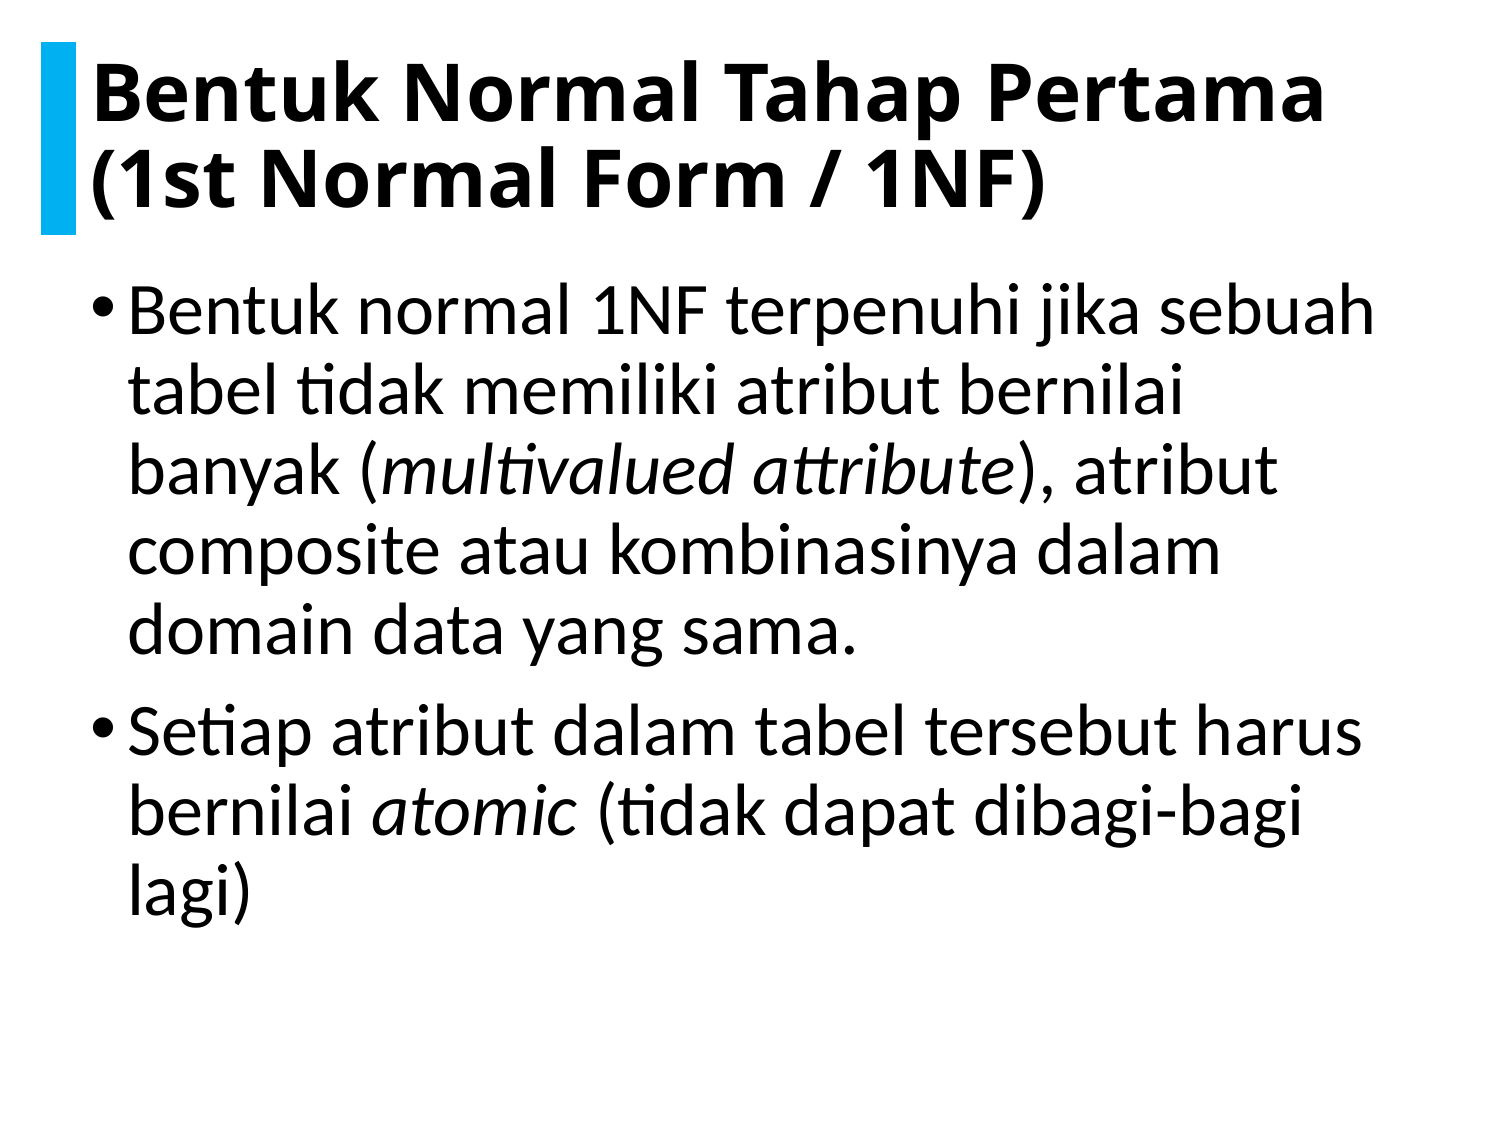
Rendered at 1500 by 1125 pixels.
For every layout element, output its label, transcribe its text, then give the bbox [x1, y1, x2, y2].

title Bentuk Normal Tahap Pertama (1st Normal Form / 1NF) [75, 45, 1425, 233]
list Bentuk normal 1NF terpenuhi jika sebuah tabel tidak memiliki atribut bernilai banyak (multivalued attribute), atribut composite atau kombinasinya dalam domain data yang sama. Setiap atribut dalam tabel tersebut harus bernilai atomic (tidak dapat dibagi-bagi lagi) [75, 262, 1425, 941]
